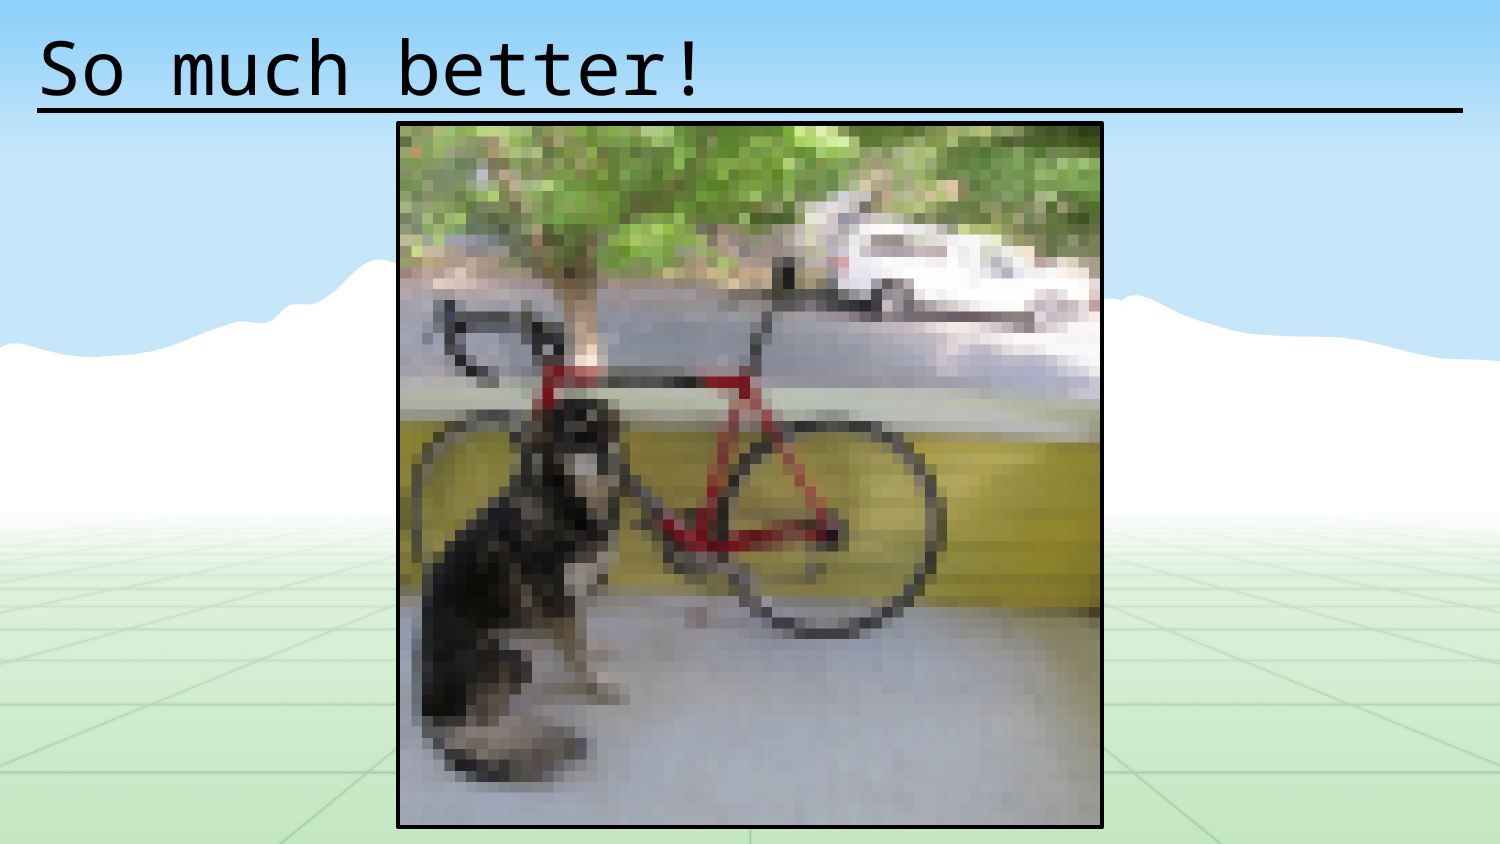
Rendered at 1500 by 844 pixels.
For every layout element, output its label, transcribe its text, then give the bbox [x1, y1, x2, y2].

picture [0, 0, 1500, 844]
title So much better! [20, 31, 1479, 126]
